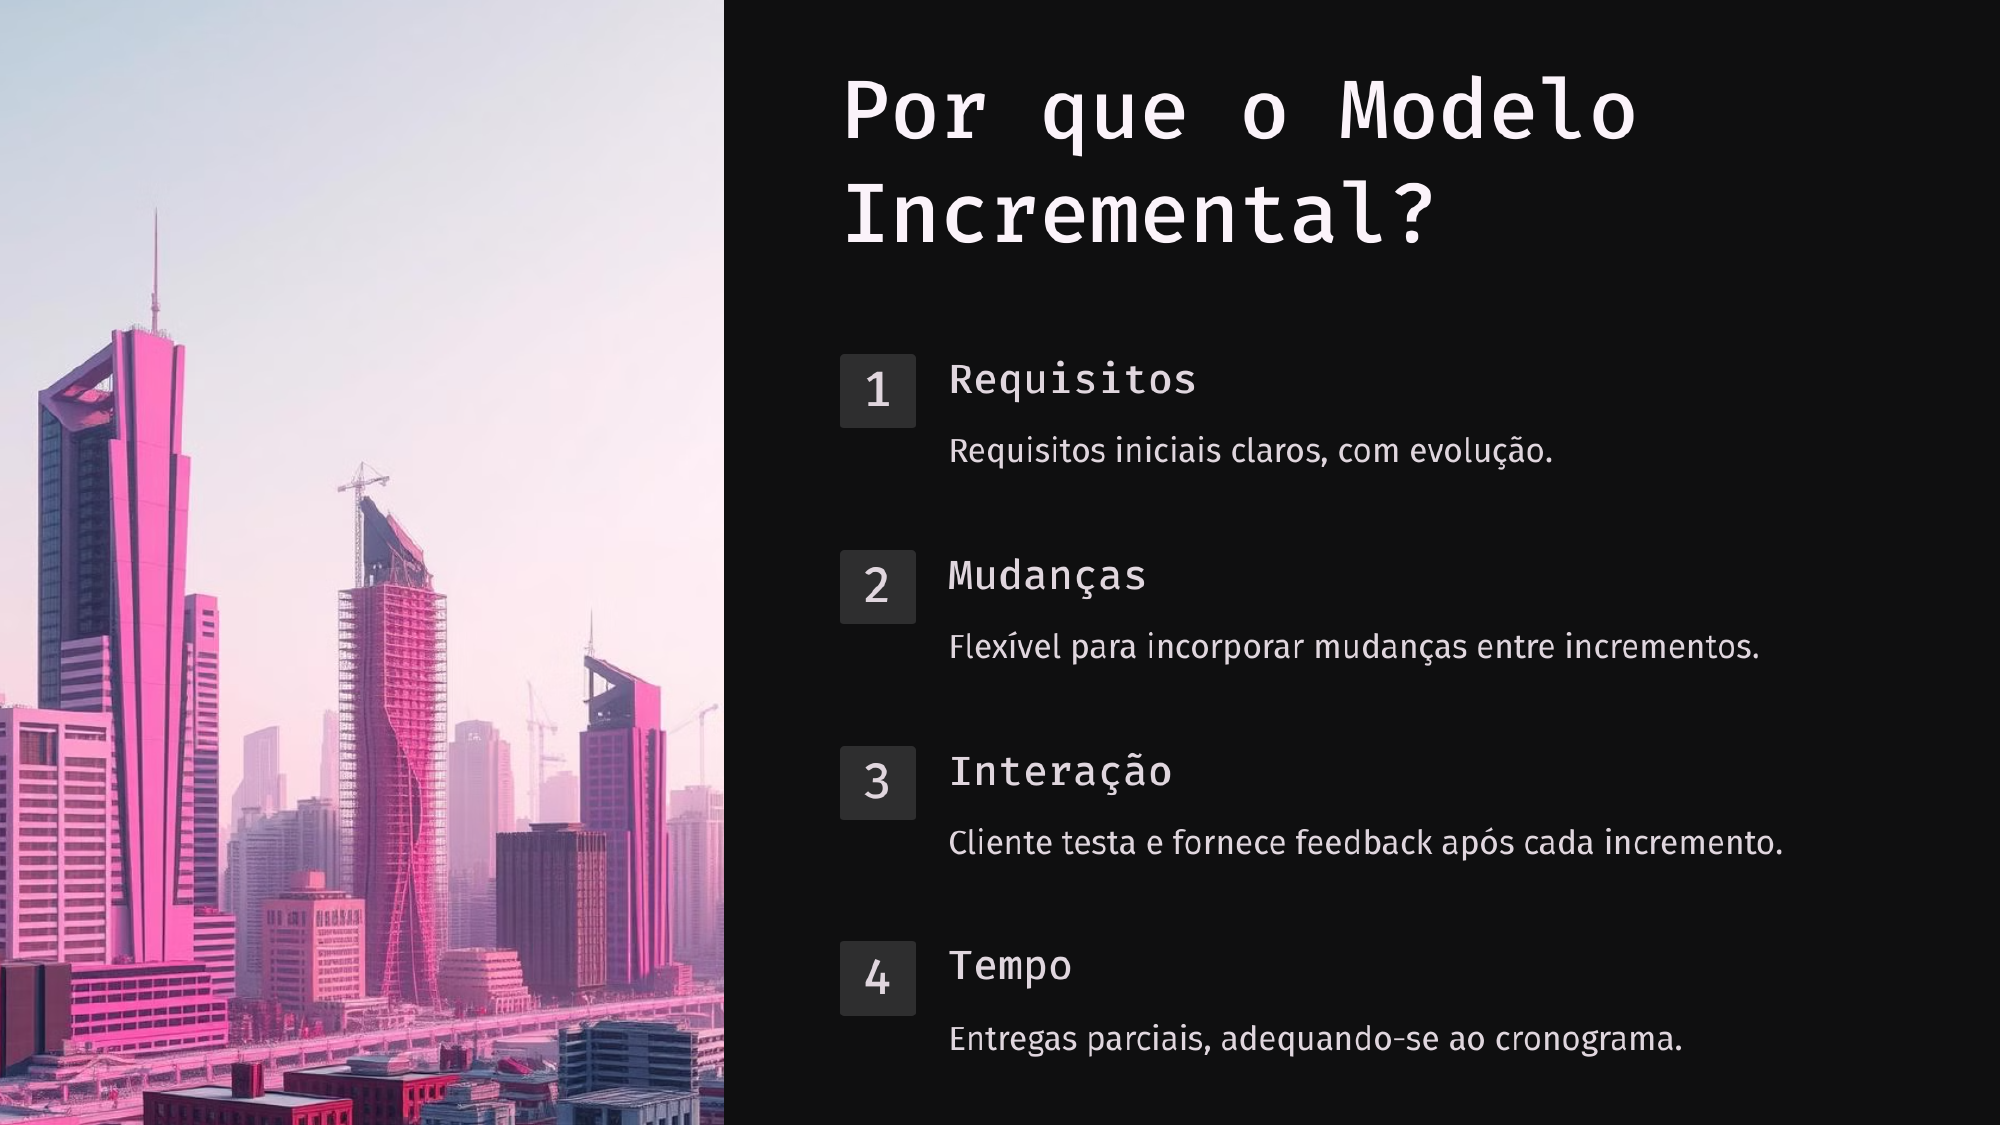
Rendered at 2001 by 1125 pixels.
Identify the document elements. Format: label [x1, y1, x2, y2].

list [0, 0, 2000, 1125]
